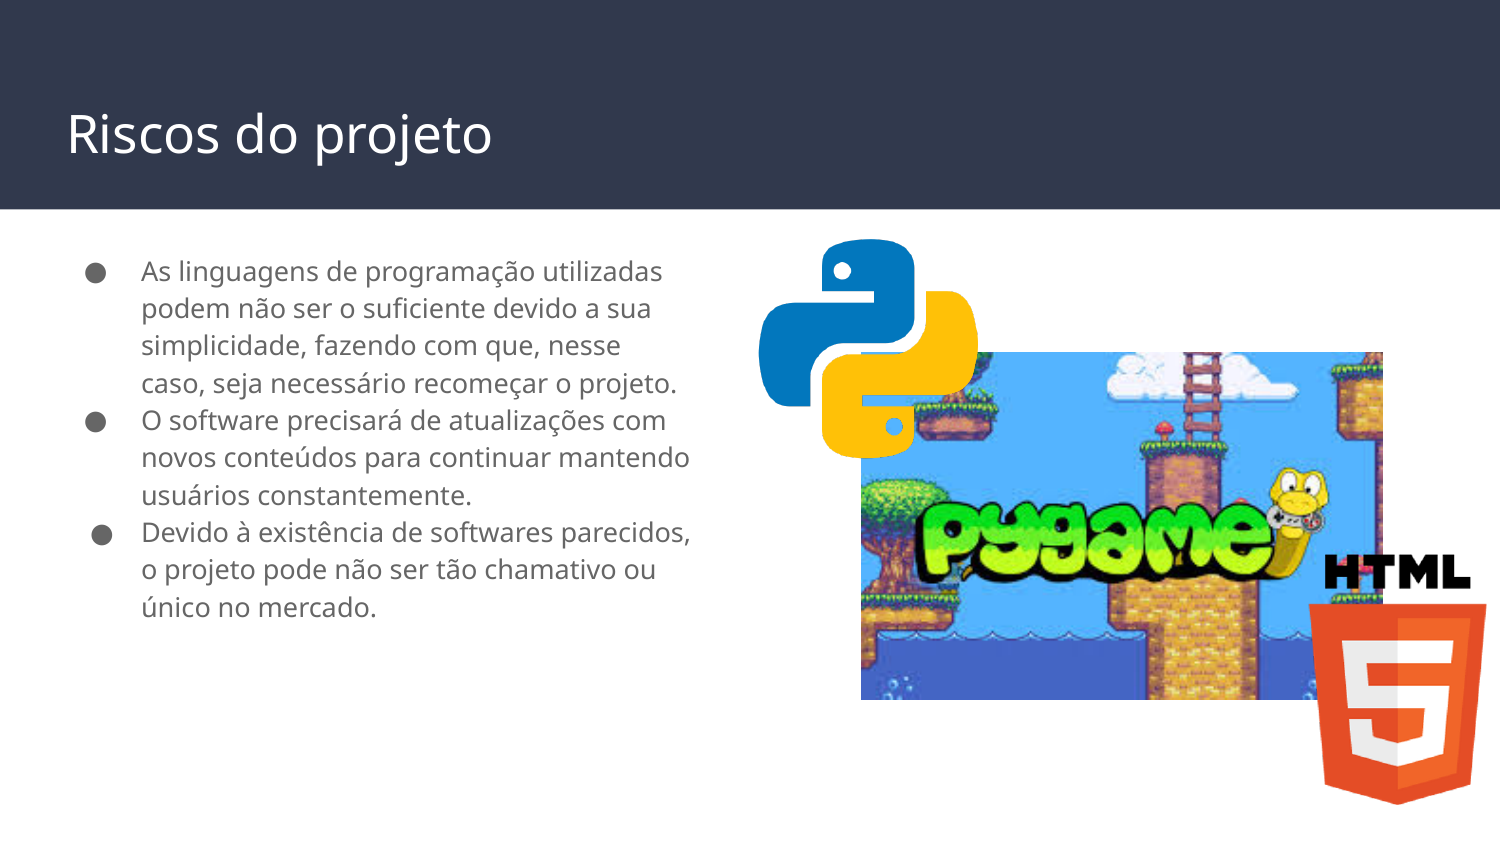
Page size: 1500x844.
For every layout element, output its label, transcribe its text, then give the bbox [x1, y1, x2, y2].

title Riscos do projeto [51, 82, 1449, 185]
list As linguagens de programação utilizadas podem não ser o suficiente devido a sua simplicidade, fazendo com que, nesse caso, seja necessário recomeçar o projeto. O software precisará de atualizações com novos conteúdos para continuar mantendo usuários constantemente. Devido à existência de softwares parecidos, o projeto pode não ser tão chamativo ou único no mercado. [51, 234, 708, 806]
picture [732, 210, 1500, 826]
